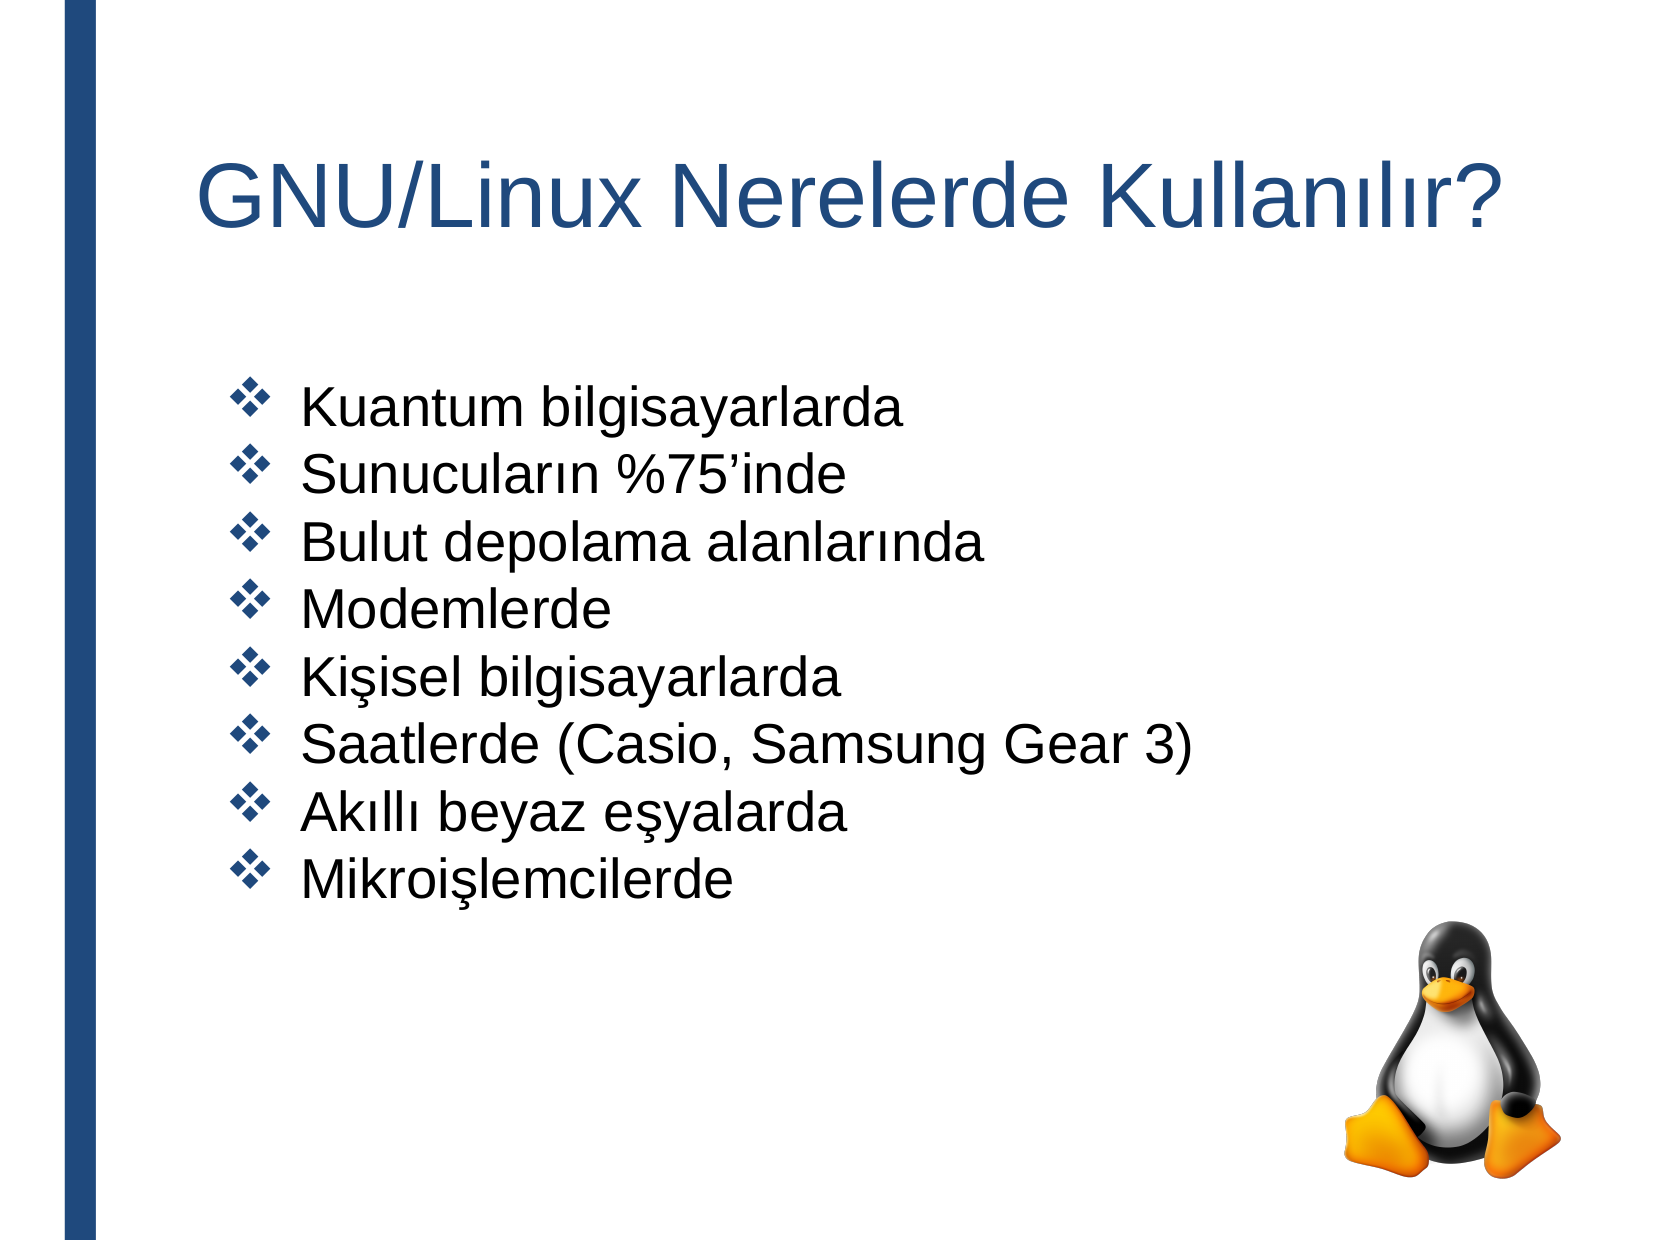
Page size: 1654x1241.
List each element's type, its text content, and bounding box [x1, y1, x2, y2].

text_box GNU/Linux Nerelerde Kullanılır? [119, 86, 1608, 294]
picture [1334, 912, 1571, 1189]
text_box Kuantum bilgisayarlarda Sunucuların %75’inde Bulut depolama alanlarında Modemlerde Kişisel bilgisayarlarda Saatlerde (Casio, Samsung Gear 3) Akıllı beyaz eşyalarda Mikroişlemcilerde [207, 370, 1654, 1241]
